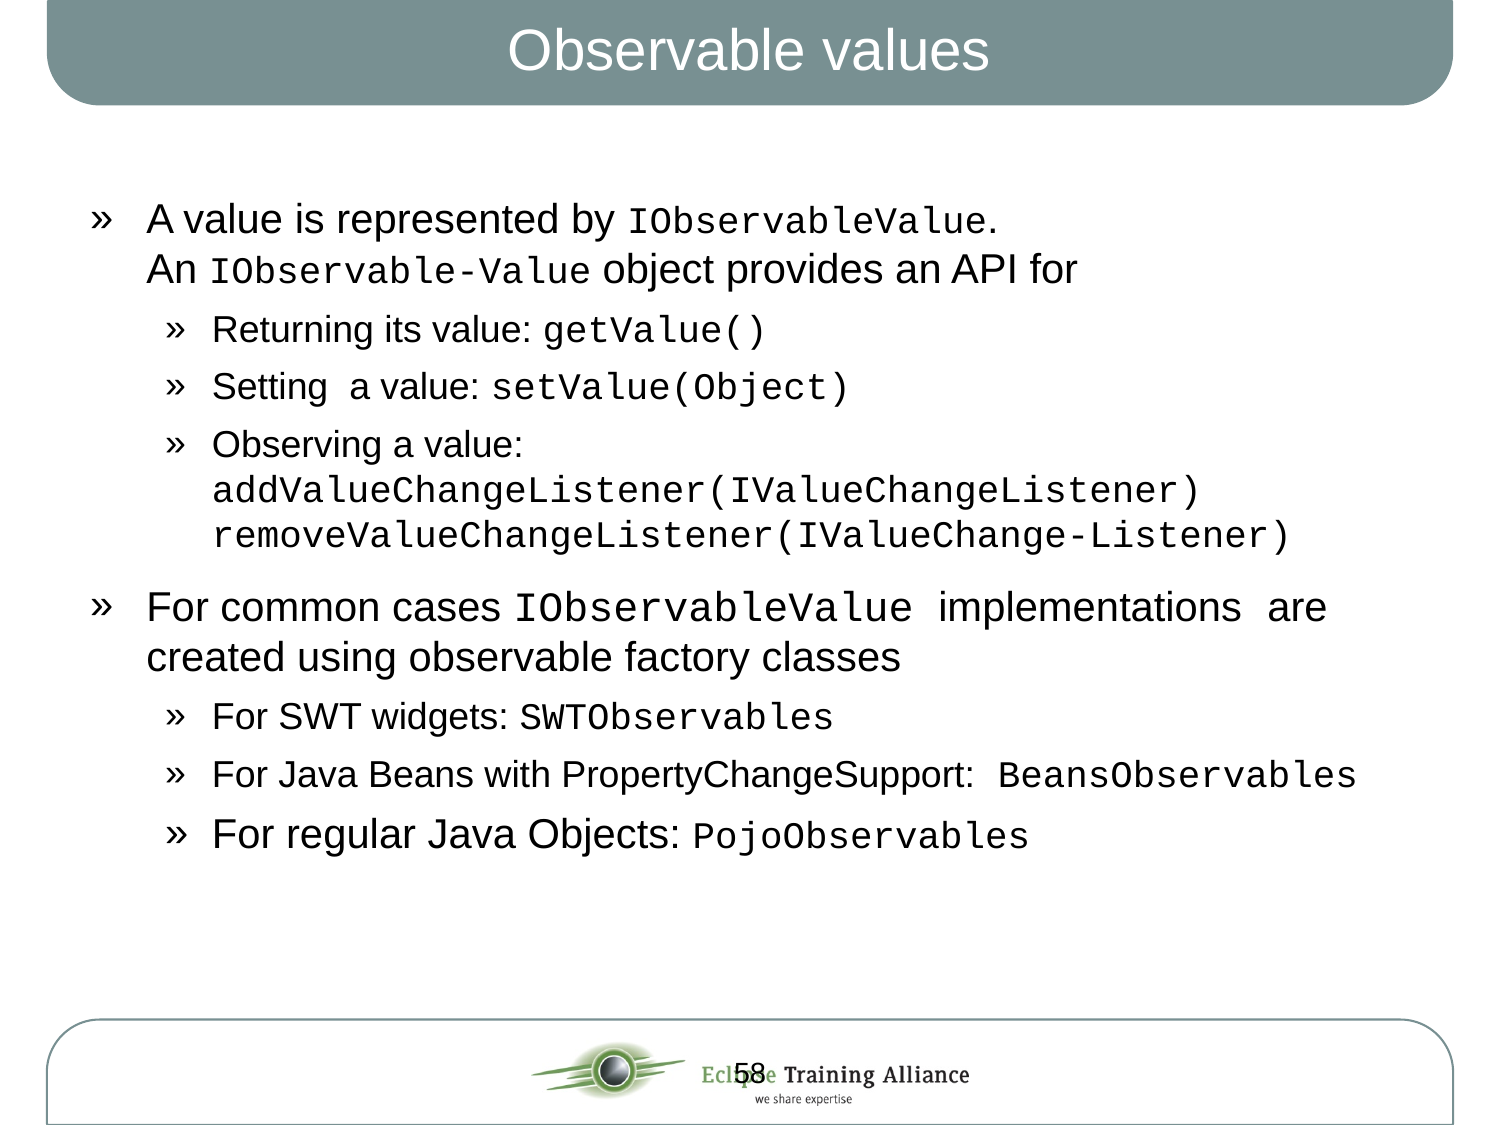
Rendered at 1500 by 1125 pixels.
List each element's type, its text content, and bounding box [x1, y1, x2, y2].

list A value is represented by IObservableValue. An IObservable-Value object provides an API for Returning its value: getValue() Setting a value: setValue(Object) Observing a value: addValueChangeListener(IValueChangeListener) removeValueChangeListener(IValueChange-Listener) For common cases IObservableValue implementations are created using observable factory classes For SWT widgets: SWTObservables For Java Beans with PropertyChangeSupport: BeansObservables For regular Java Objects: PojoObservables [75, 184, 1425, 1000]
picture [531, 1038, 969, 1106]
title Observable values [82, 0, 1418, 94]
slide_number 58 [662, 1041, 838, 1102]
